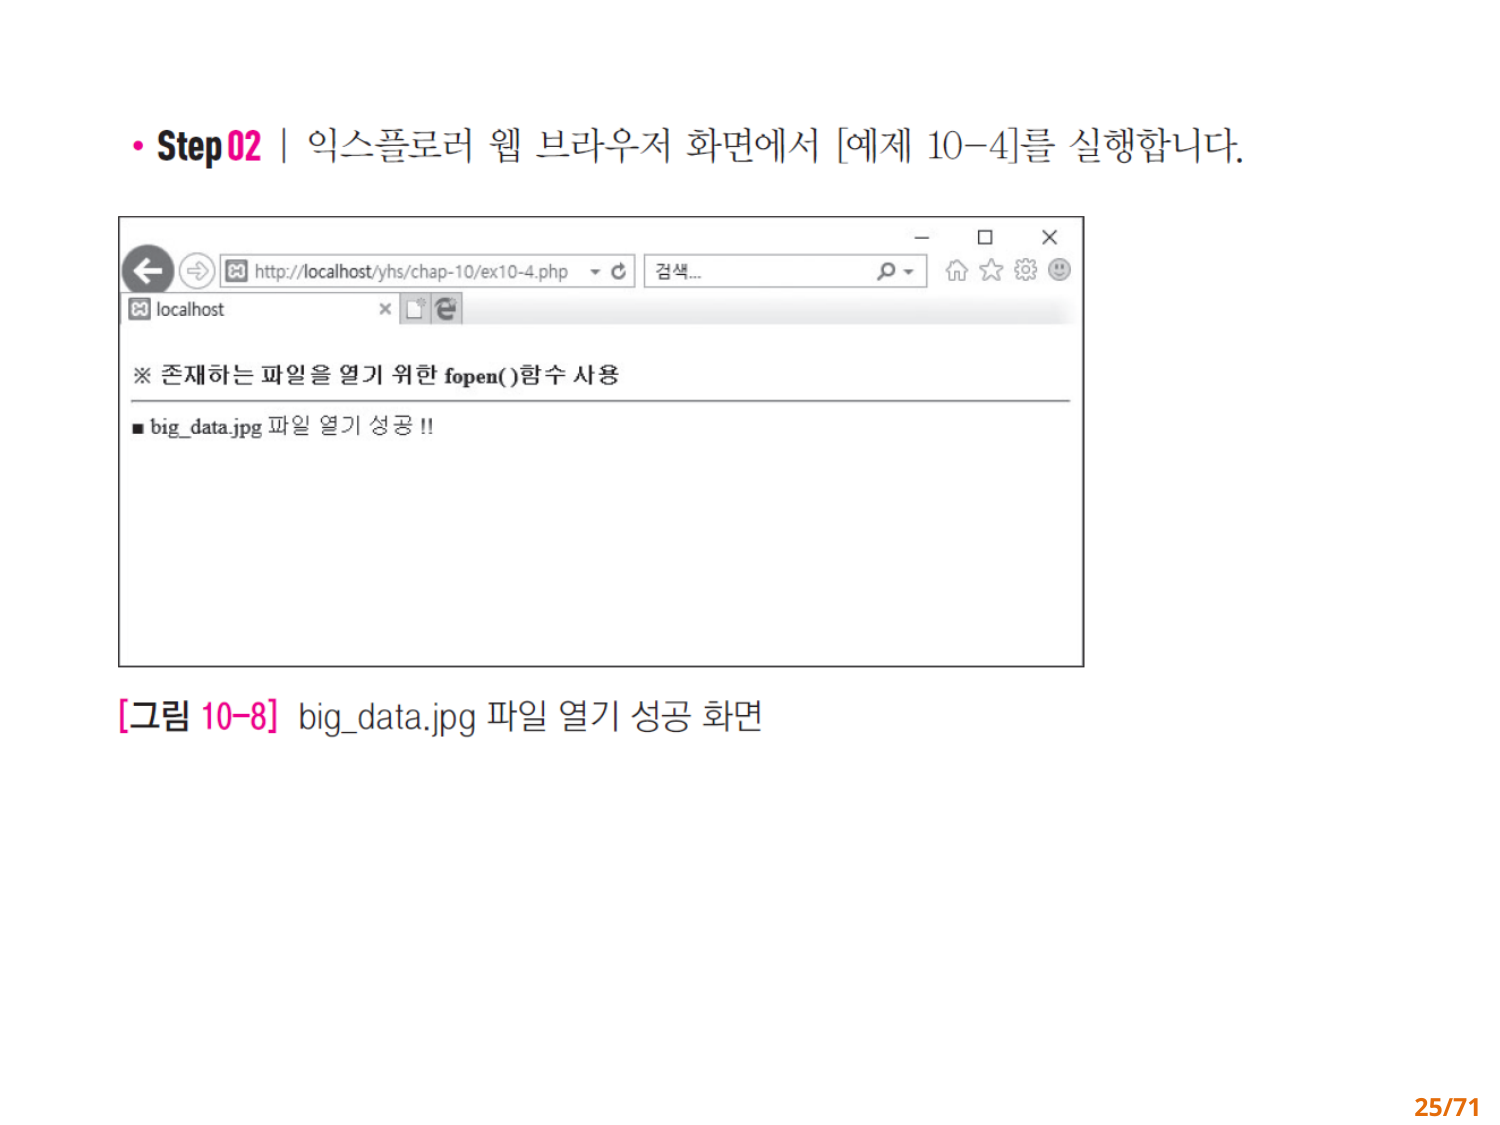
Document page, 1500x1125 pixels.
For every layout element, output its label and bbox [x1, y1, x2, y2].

picture [100, 113, 1276, 757]
